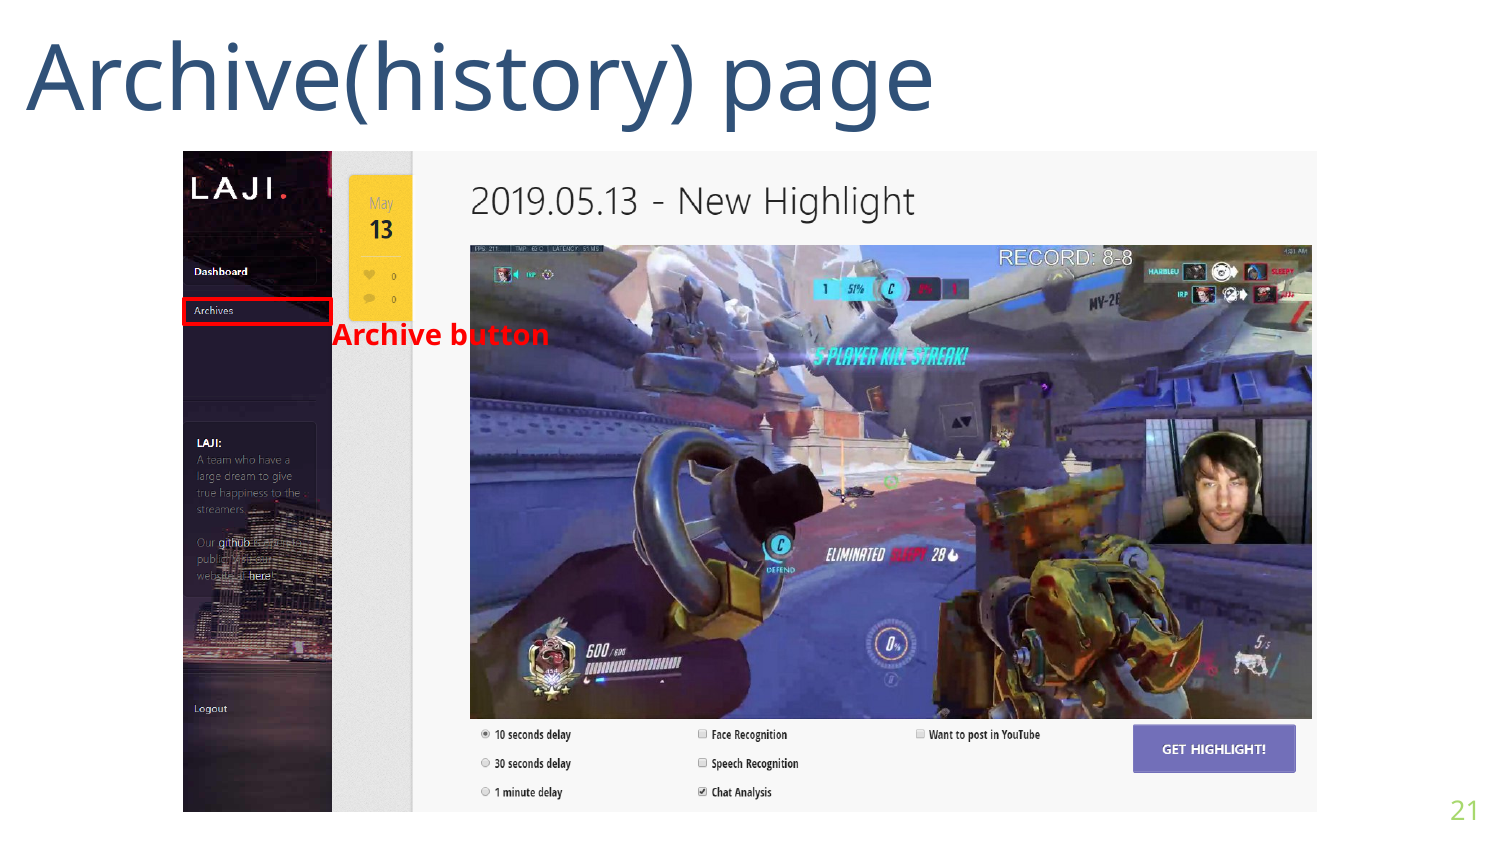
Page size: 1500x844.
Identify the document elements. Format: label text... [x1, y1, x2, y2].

slide_number 21 [1391, 779, 1482, 844]
picture [183, 151, 1317, 813]
text_box Archive(history) page [26, 22, 1500, 129]
